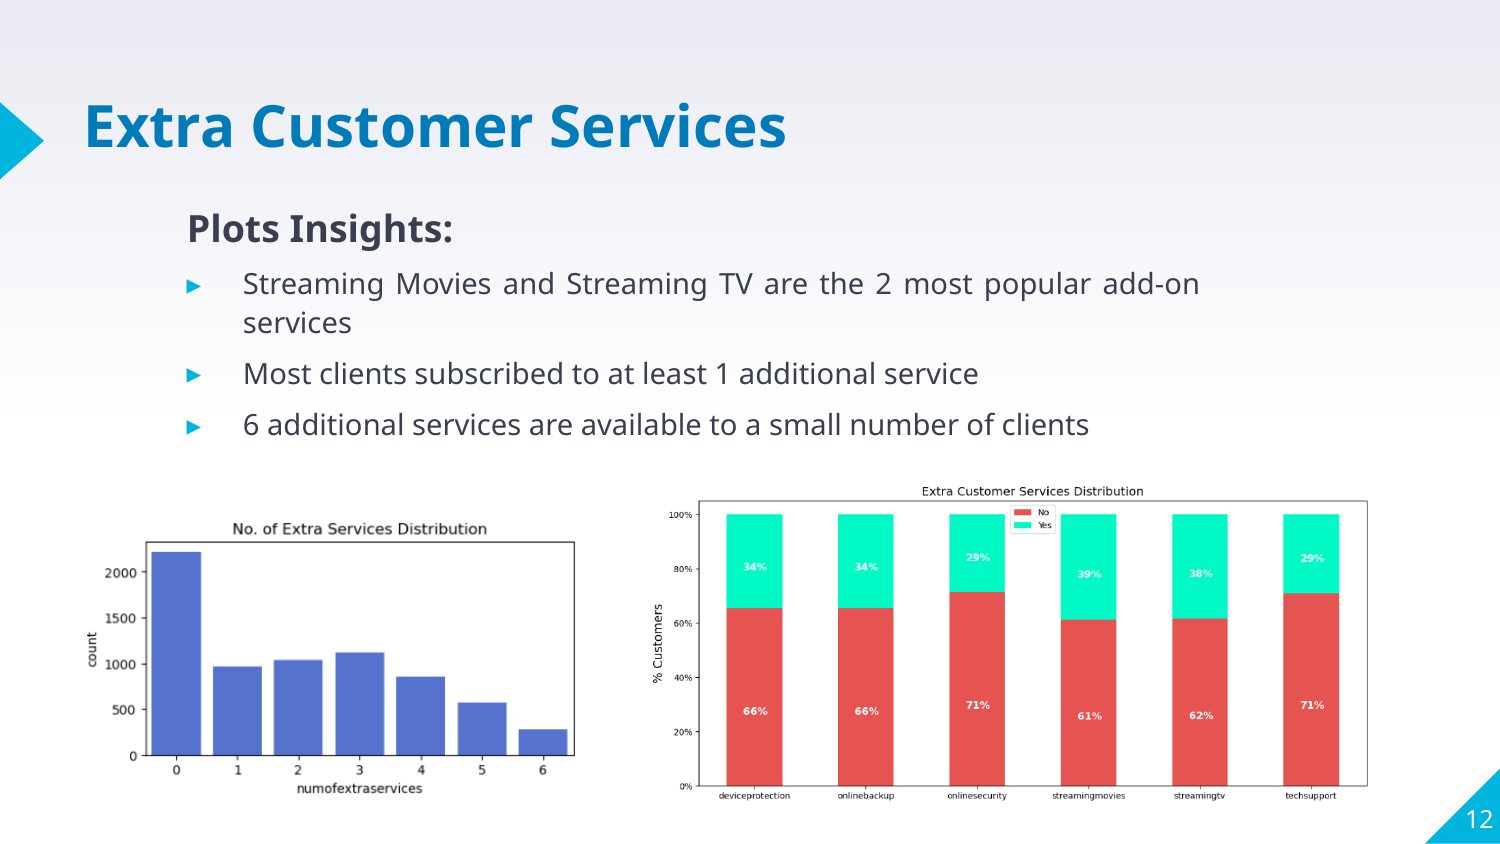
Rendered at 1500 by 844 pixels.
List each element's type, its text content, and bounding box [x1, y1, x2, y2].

slide_number 12 [1418, 760, 1494, 838]
title Extra Customer Services [83, 102, 1009, 176]
list Plots Insights: Streaming Movies and Streaming TV are the 2 most popular add-on services Most clients subscribed to at least 1 additional service 6 additional services are available to a small number of clients [168, 200, 1202, 451]
picture [648, 484, 1370, 803]
picture [83, 517, 580, 797]
